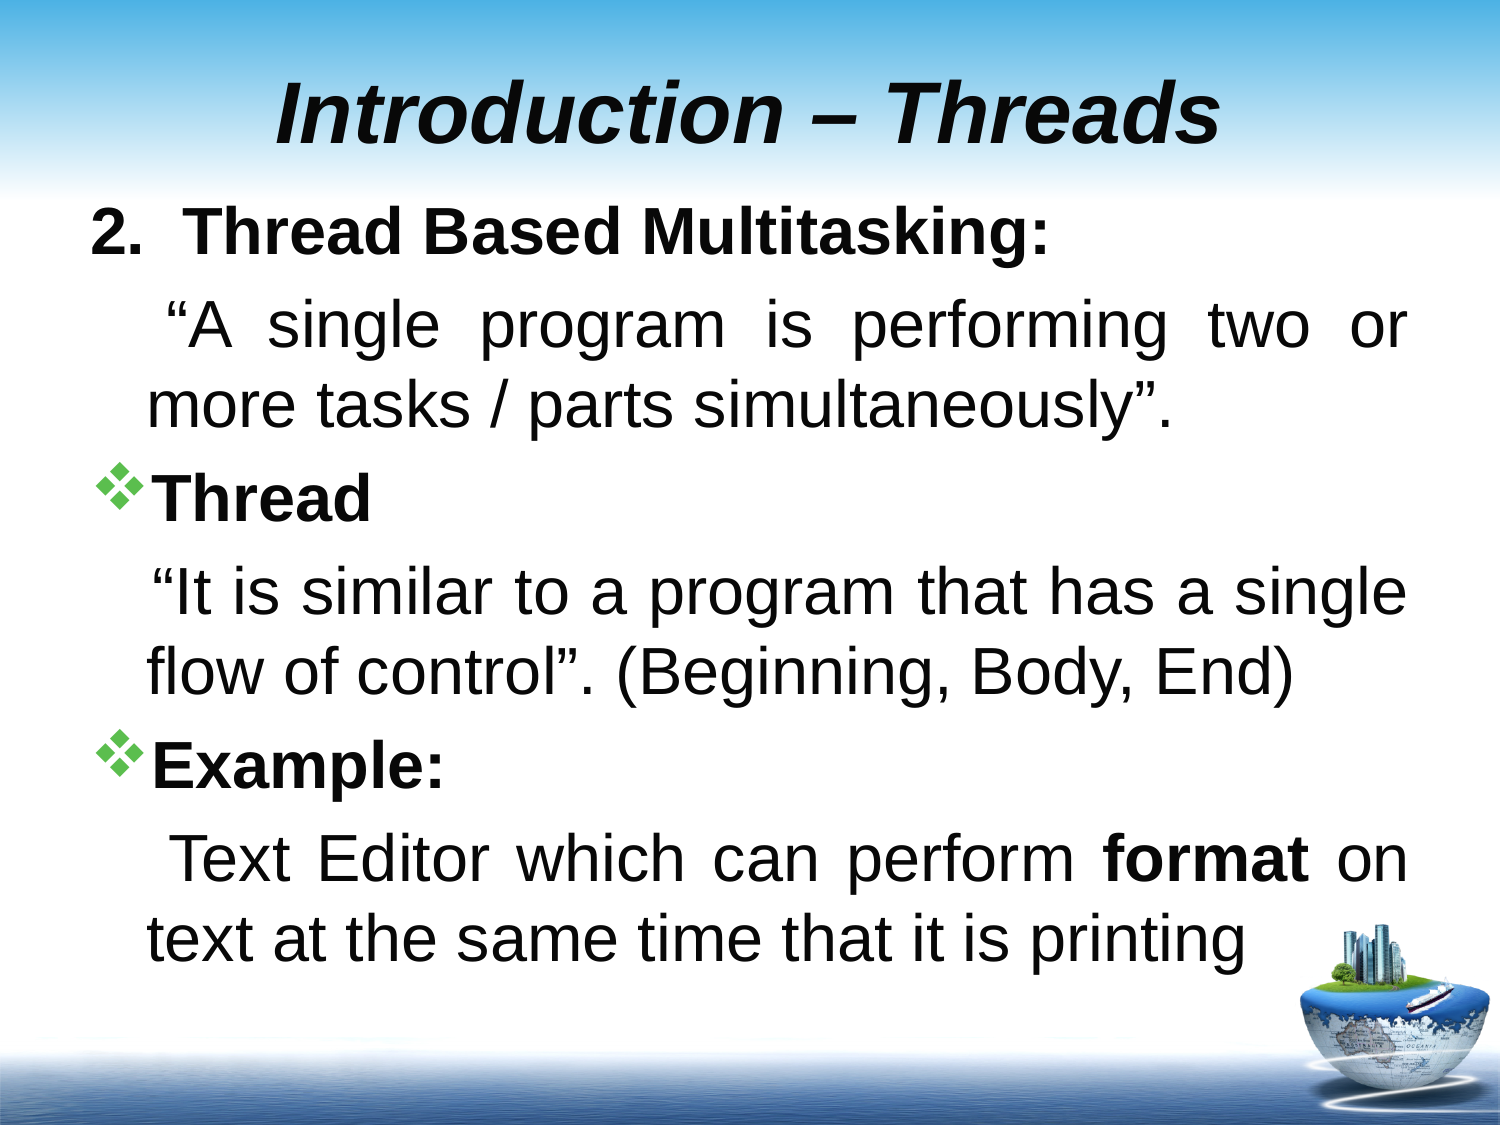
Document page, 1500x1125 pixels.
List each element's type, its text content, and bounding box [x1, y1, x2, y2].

list 2. Thread Based Multitasking: “A single program is performing two or more tasks / parts simultaneously”. Thread “It is similar to a program that has a single flow of control”. (Beginning, Body, End) Example: Text Editor which can perform format on text at the same time that it is printing [75, 179, 1425, 1005]
title Introduction – Threads [75, 37, 1425, 179]
picture [0, 970, 1500, 1125]
